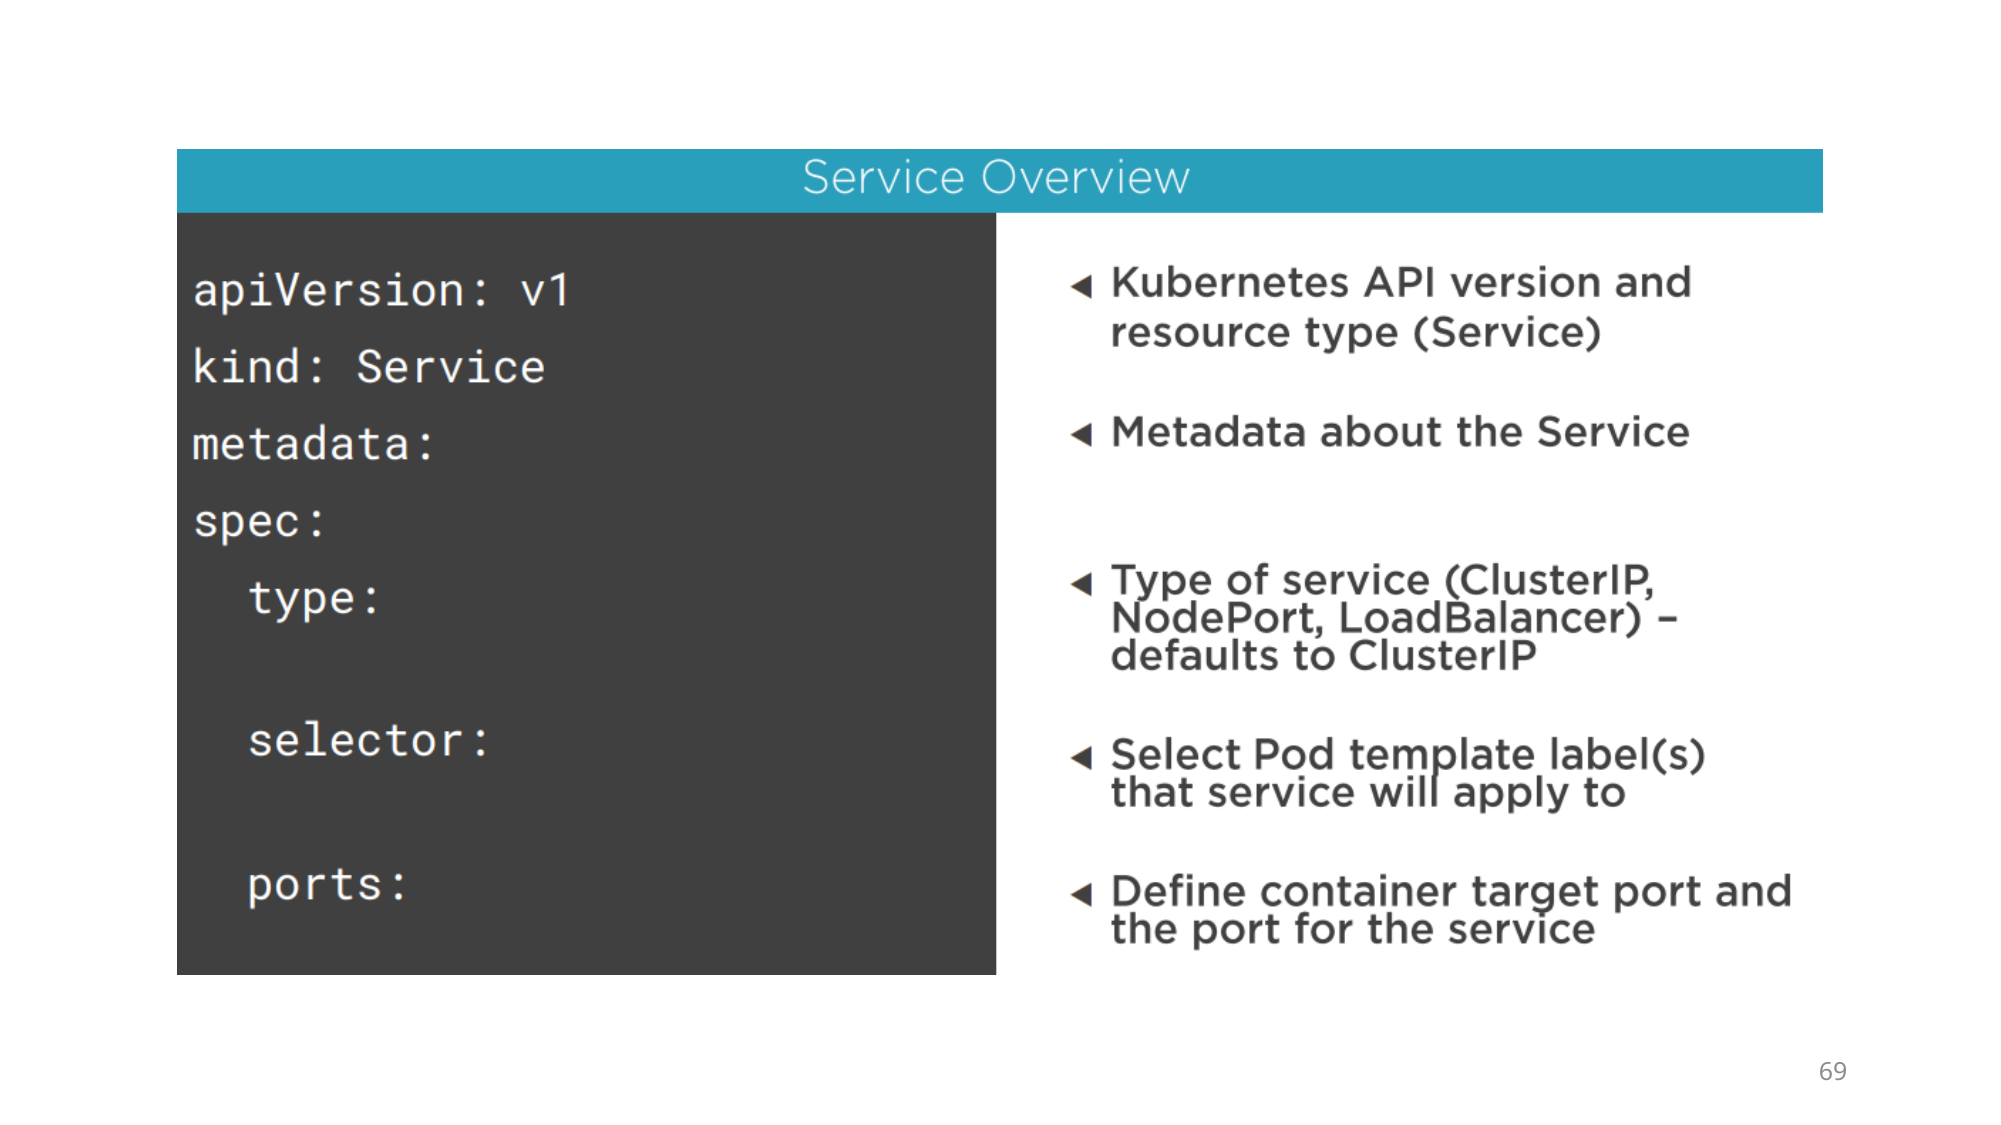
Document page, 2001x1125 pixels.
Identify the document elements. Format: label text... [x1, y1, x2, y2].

slide_number 69 [1412, 1042, 1863, 1103]
picture [176, 149, 1823, 975]
